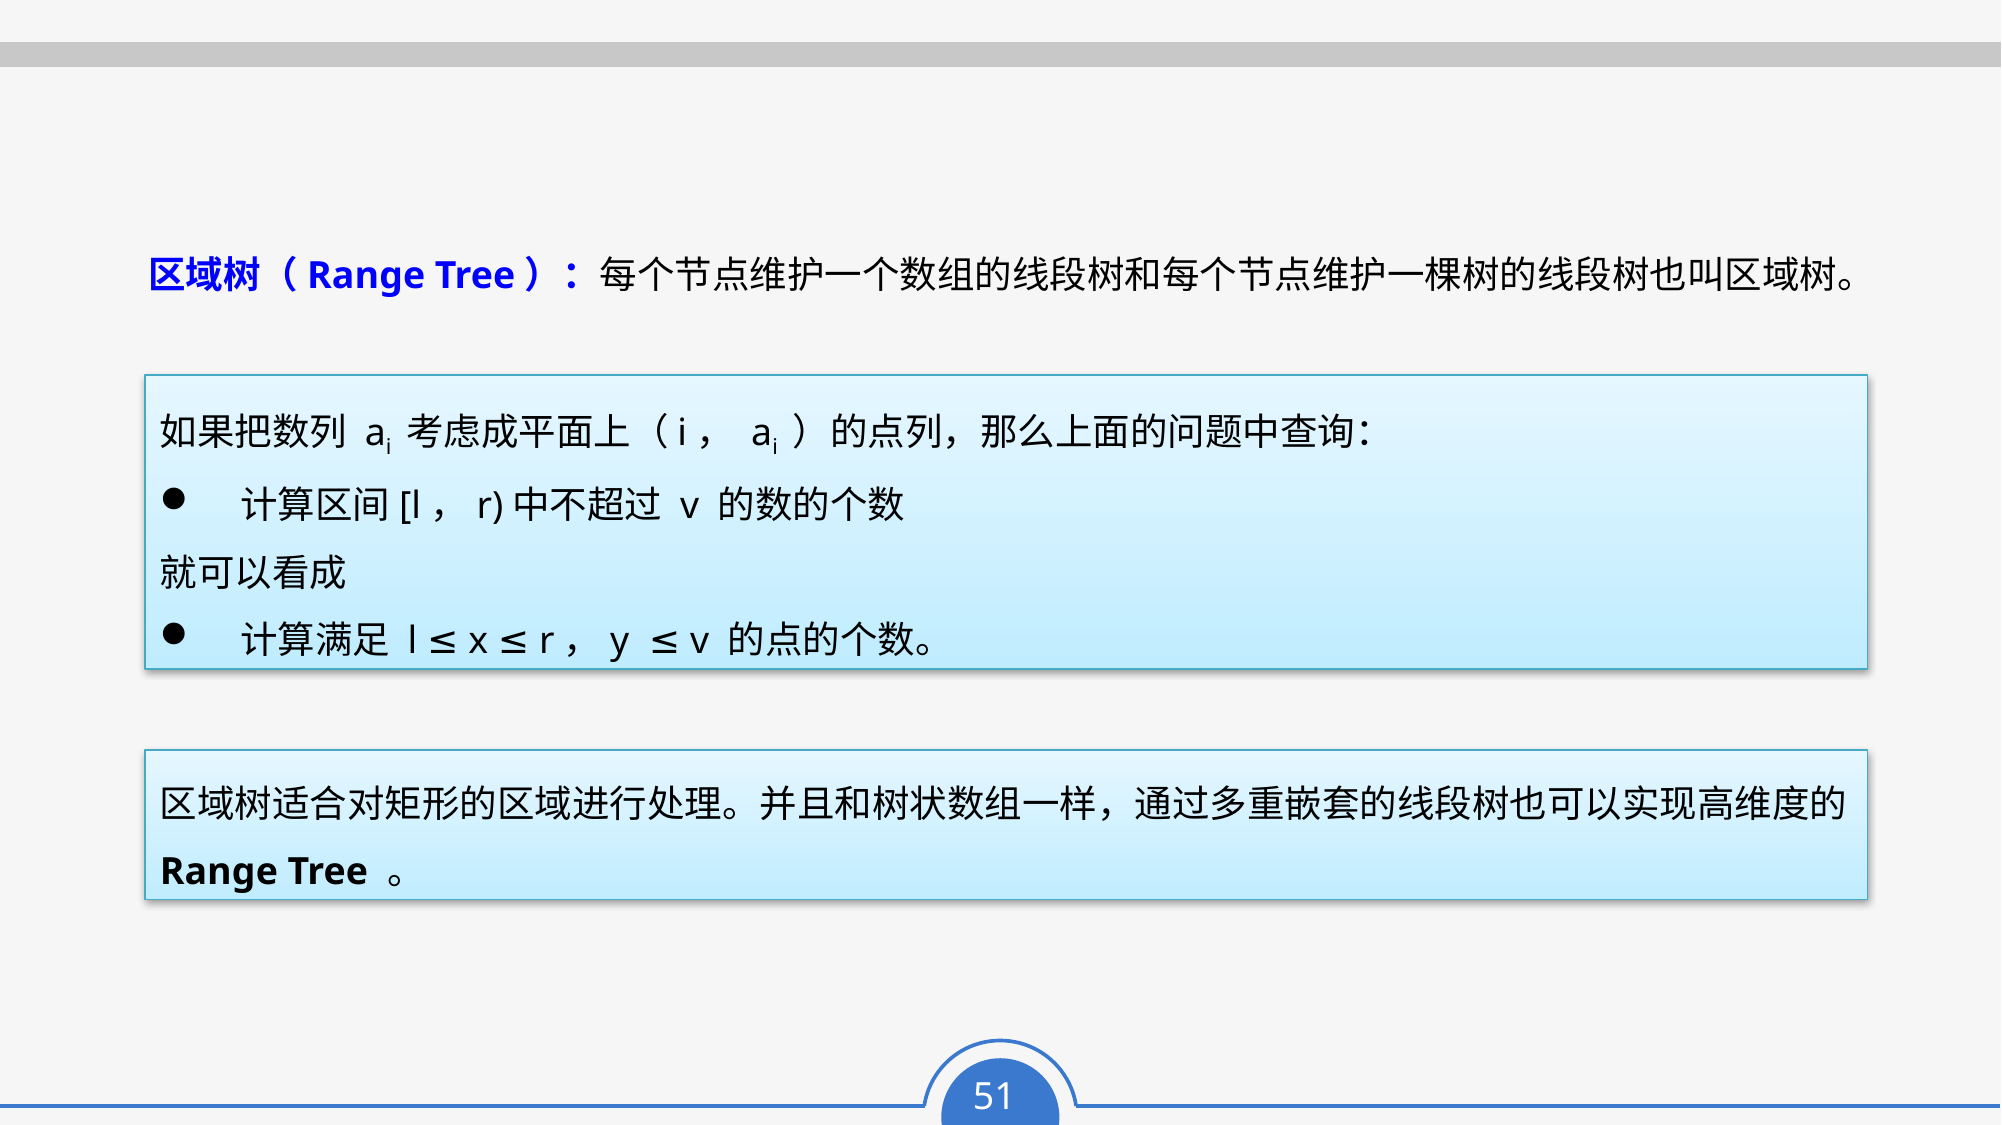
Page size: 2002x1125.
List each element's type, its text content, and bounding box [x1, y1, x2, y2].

text_box 区域树（Range Tree）：每个节点维护一个数组的线段树和每个节点维护一棵树的线段树也叫区域树。 [133, 244, 1892, 304]
text_box 如果把数列 ai 考虑成平面上（i， ai ）的点列，那么上面的问题中查询： 计算区间[l，r)中不超过 v 的数的个数 就可以看成 计算满足 l ≤ x ≤ r，y ≤ v 的点的个数。 [144, 374, 1868, 670]
text_box 区域树适合对矩形的区域进行处理。并且和树状数组一样，通过多重嵌套的线段树也可以实现高维度的Range Tree 。 [144, 749, 1868, 900]
